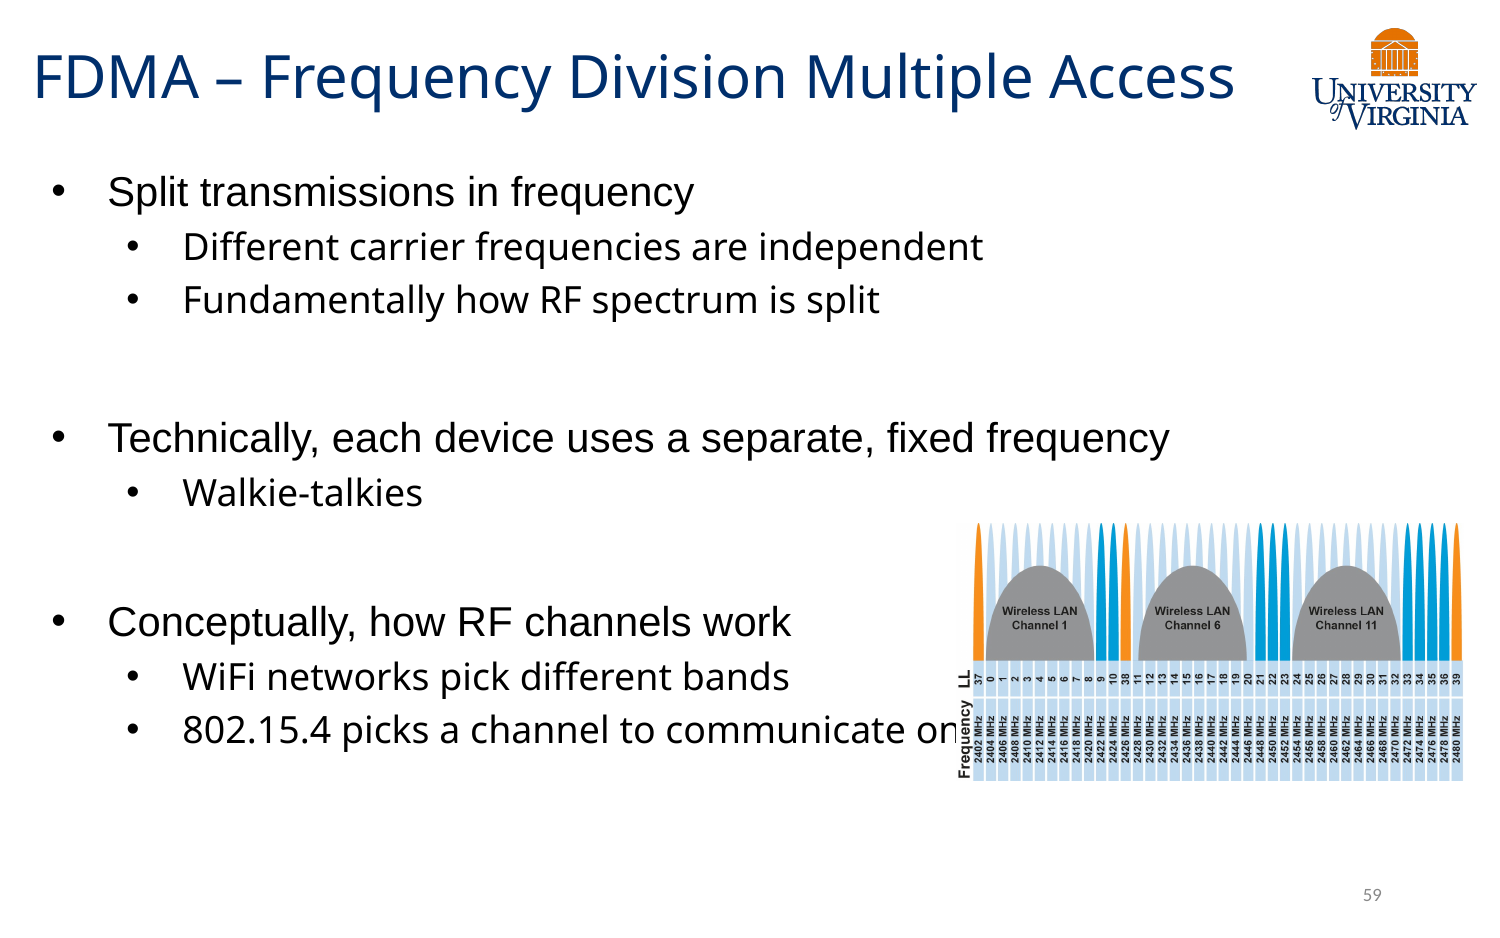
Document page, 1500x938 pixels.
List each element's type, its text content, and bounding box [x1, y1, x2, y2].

title FDMA – Frequency Division Multiple Access [17, 14, 1297, 145]
picture [956, 522, 1465, 781]
picture [1312, 28, 1477, 130]
slide_number 59 [1059, 868, 1397, 919]
list Split transmissions in frequency Different carrier frequencies are independent Fundamentally how RF spectrum is split Technically, each device uses a separate, fixed frequency Walkie-talkies Conceptually, how RF channels work WiFi networks pick different bands 802.15.4 picks a channel to communicate on [17, 157, 1483, 845]
